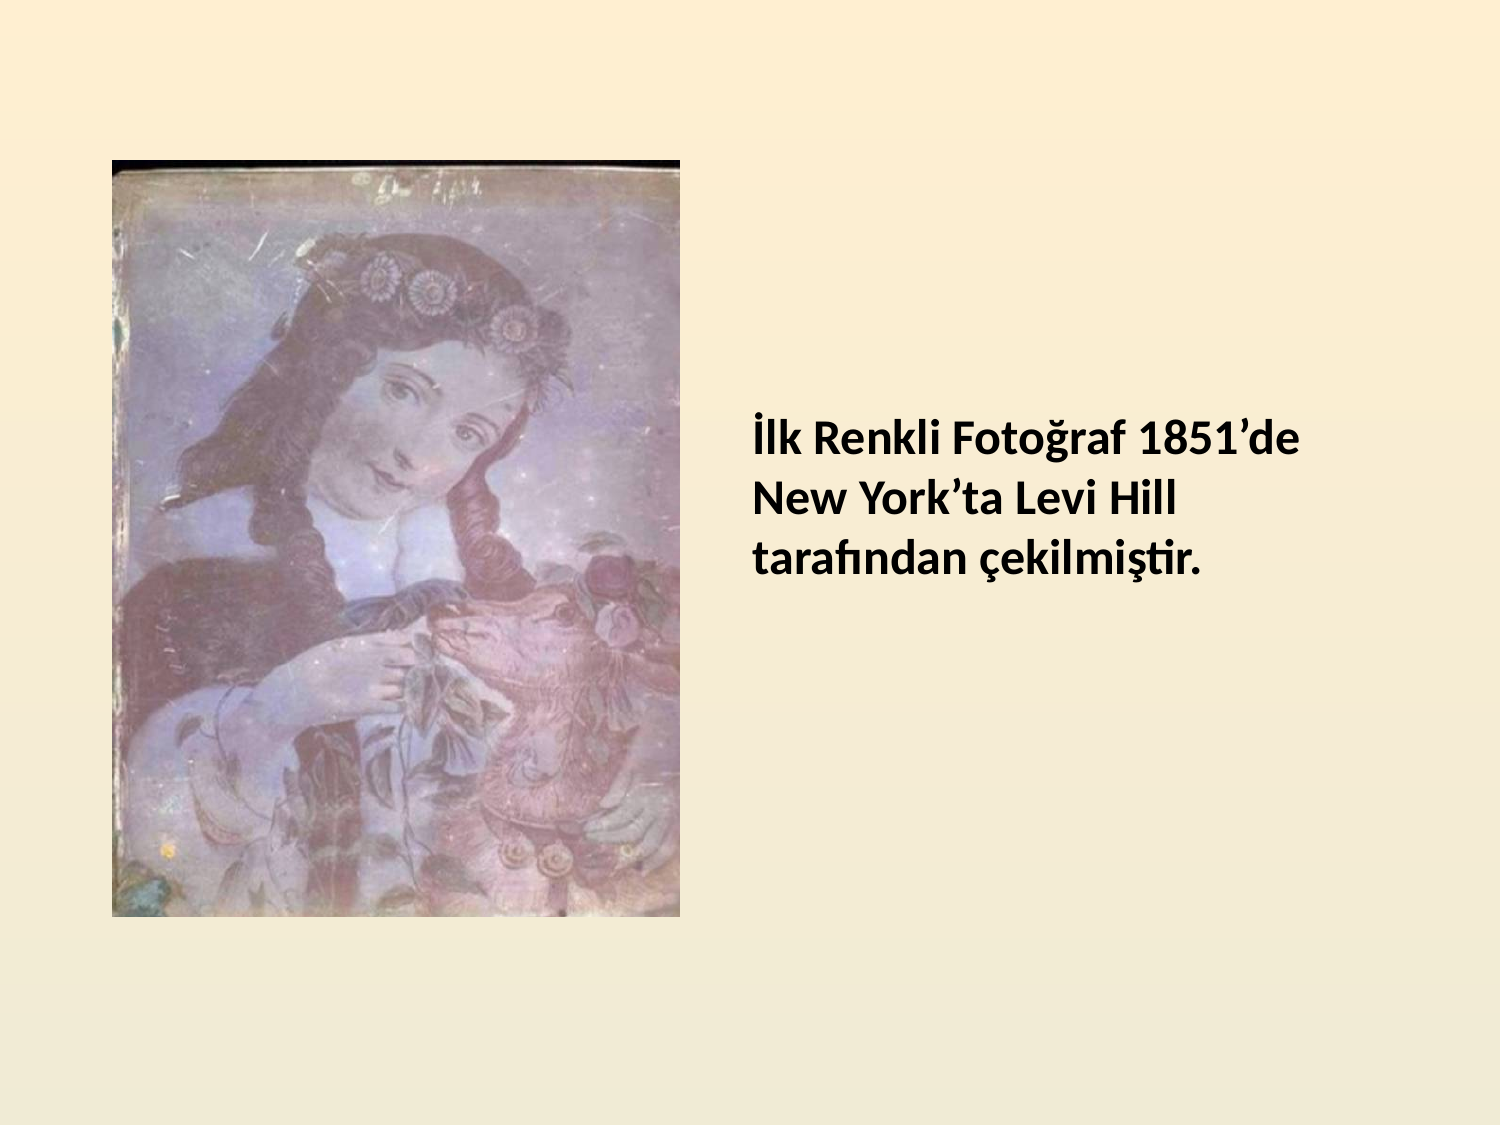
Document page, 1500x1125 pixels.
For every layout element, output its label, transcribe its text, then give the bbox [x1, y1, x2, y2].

text_box İlk Renkli Fotoğraf 1851’de New York’ta Levi Hill tarafından çekilmiştir. [738, 397, 1412, 592]
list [111, 160, 680, 918]
